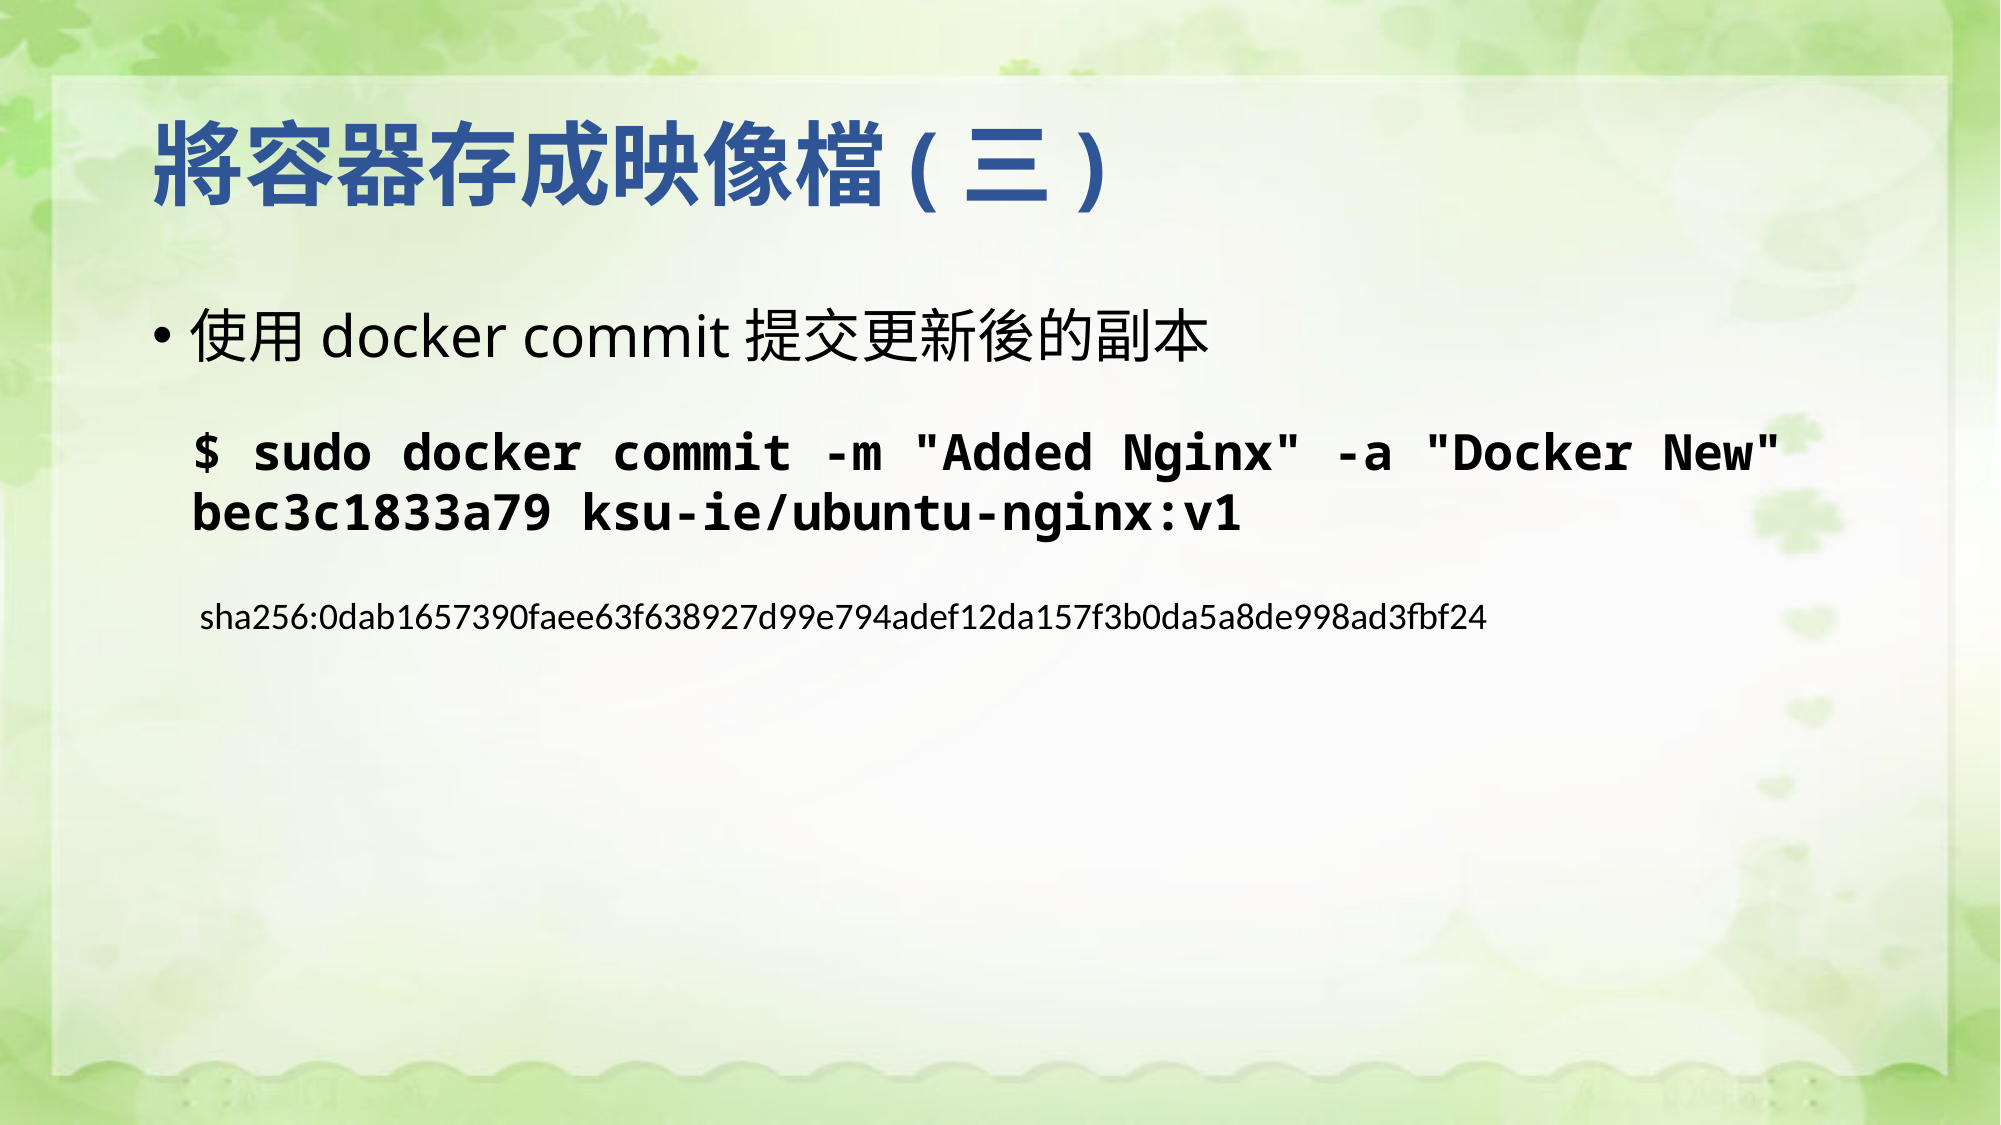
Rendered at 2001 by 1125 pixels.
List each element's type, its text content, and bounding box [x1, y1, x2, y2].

text_box sha256:0dab1657390faee63f638927d99e794adef12da157f3b0da5a8de998ad3fbf24 [184, 584, 1503, 645]
title 將容器存成映像檔(三) [137, 59, 1863, 278]
picture [0, 0, 2001, 1125]
list 使用docker commit提交更新後的副本 [137, 299, 1863, 1014]
text_box $ sudo docker commit -m "Added Nginx" -a "Docker New" bec3c1833a79 ksu-ie/ubuntu-nginx:v1 [177, 413, 1863, 548]
